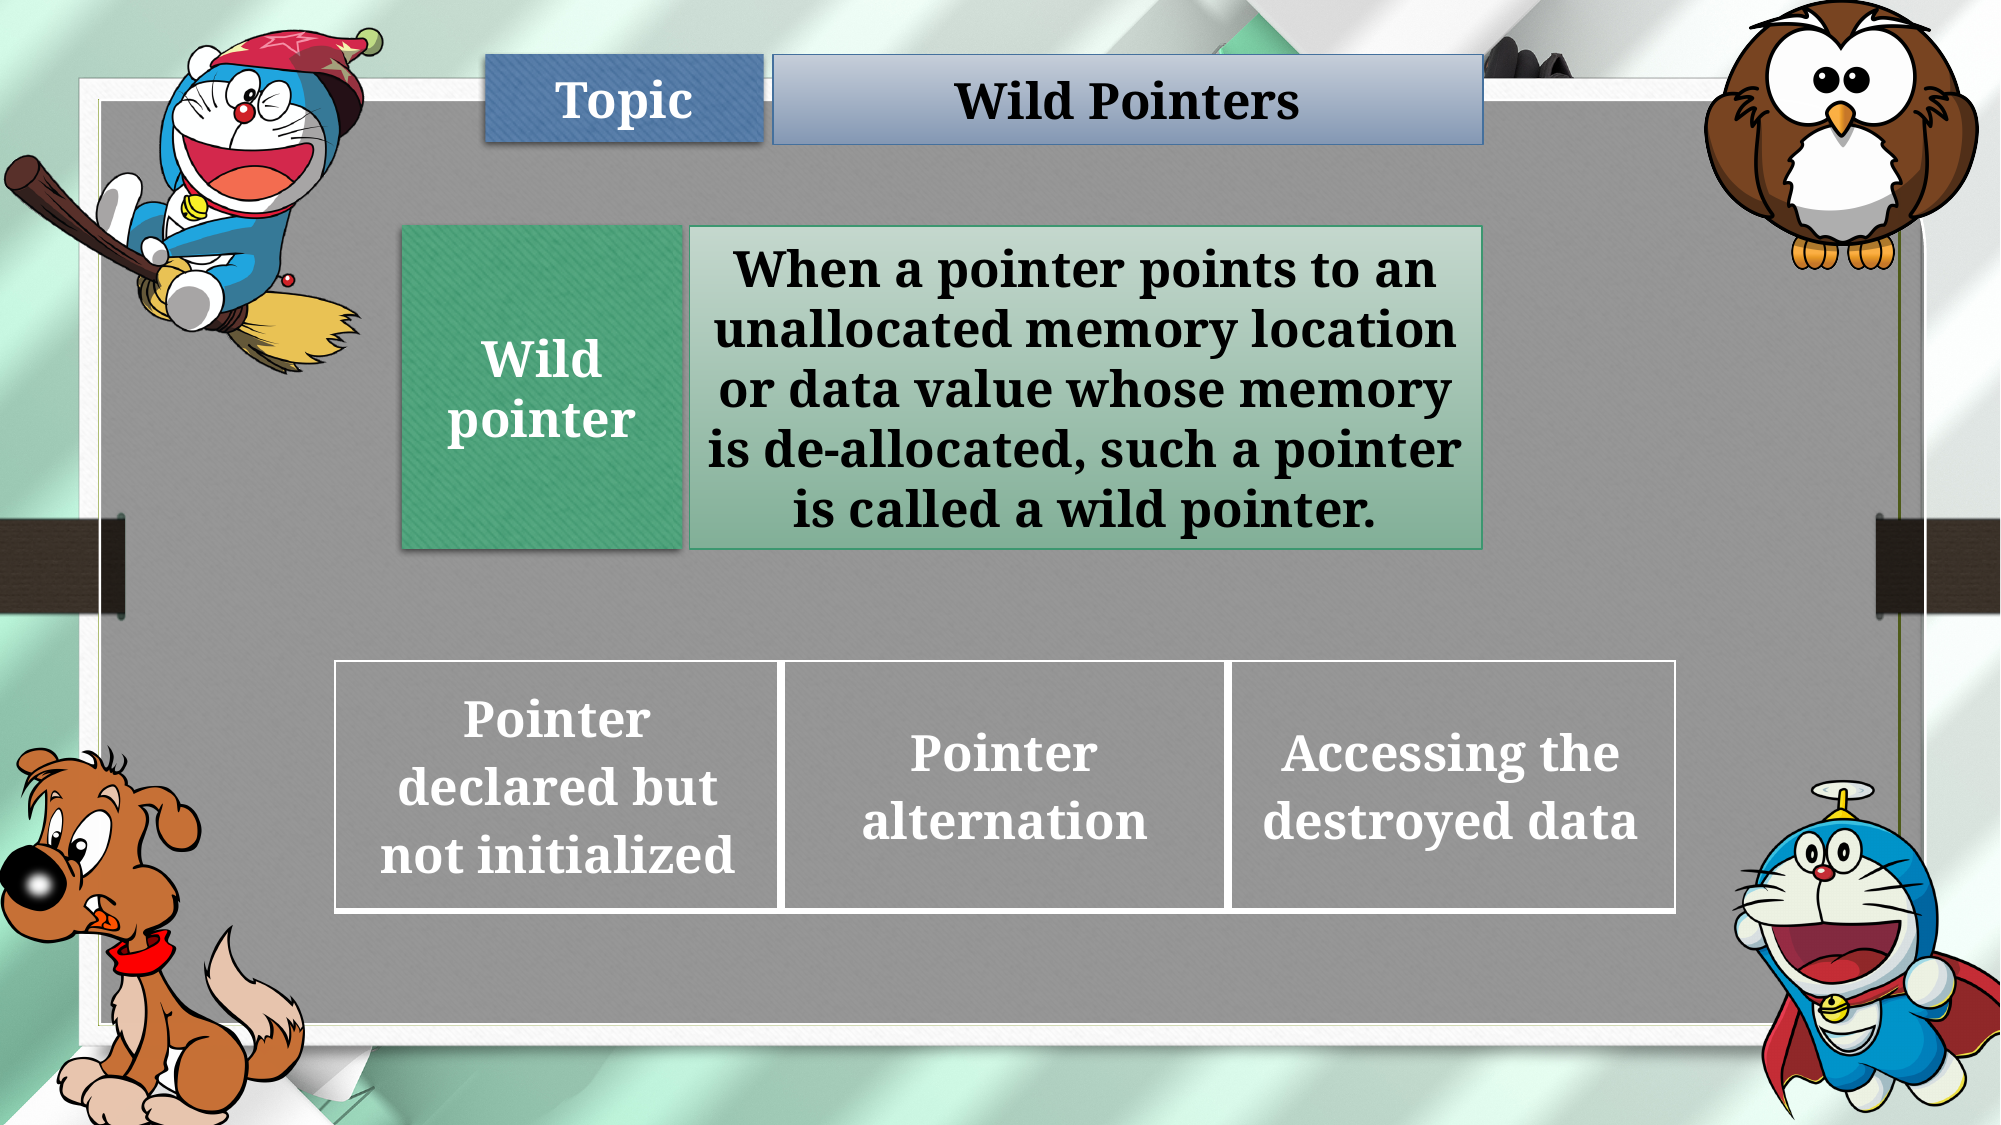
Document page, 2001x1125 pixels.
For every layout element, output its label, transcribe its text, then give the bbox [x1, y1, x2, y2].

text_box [401, 225, 1483, 550]
table_header Pointer declared but not initialized [336, 662, 777, 908]
picture [0, 0, 2001, 1125]
table_header Pointer alternation [785, 662, 1224, 908]
table_header Accessing the destroyed data [1232, 662, 1674, 908]
text_box [98, 98, 1927, 1026]
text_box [484, 54, 1484, 145]
